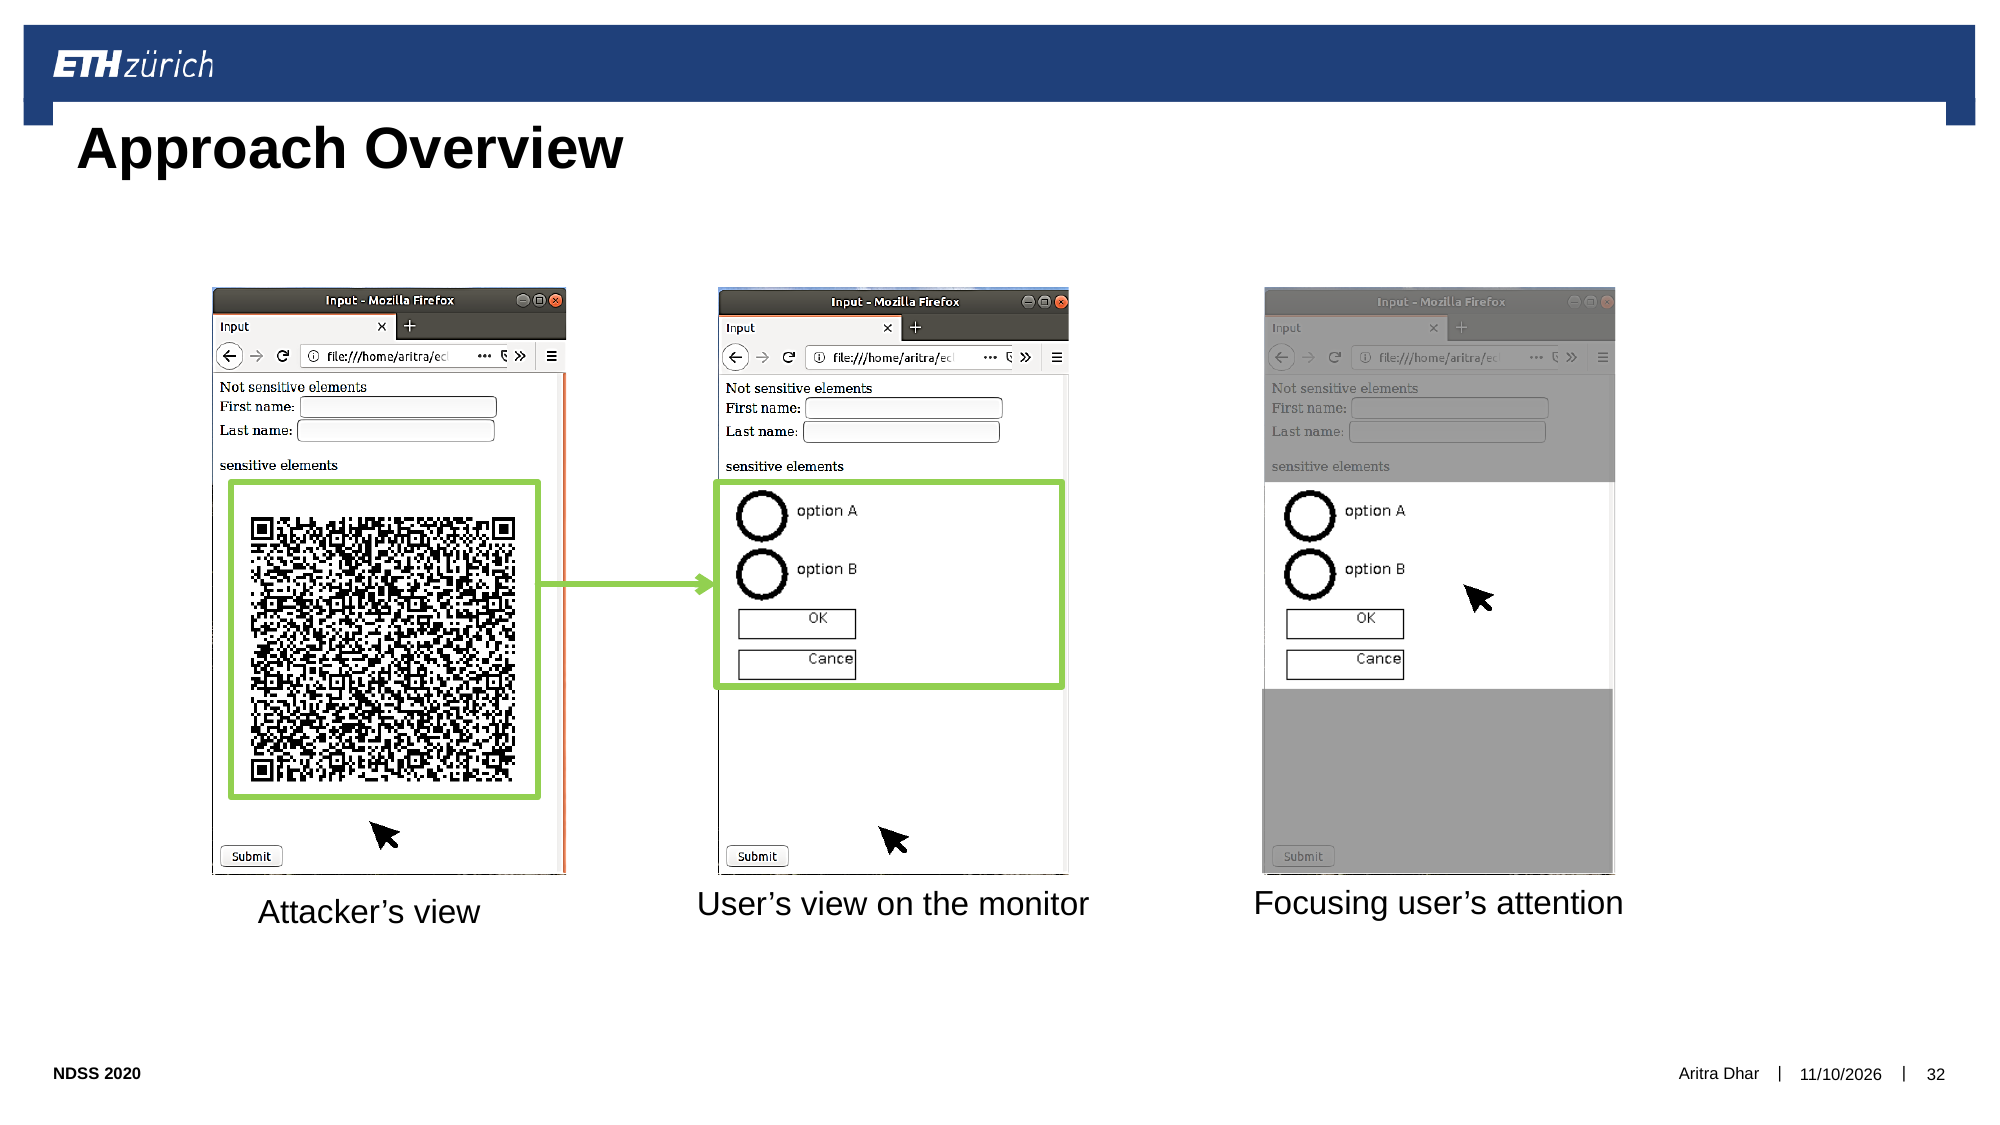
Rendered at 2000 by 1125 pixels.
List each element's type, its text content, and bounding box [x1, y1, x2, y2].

text_box User’s view on the monitor [682, 874, 1105, 930]
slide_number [1790, 1034, 1892, 1112]
footer Aritra Dhar [999, 1034, 1760, 1111]
picture [1264, 287, 1616, 875]
text_box Attacker’s view [243, 883, 496, 938]
slide_number 32 [1906, 1034, 1966, 1112]
text_box Focusing user’s attention [1238, 873, 1640, 929]
picture [717, 287, 1069, 875]
title Approach Overview [53, 101, 1946, 262]
picture [211, 287, 567, 875]
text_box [230, 481, 1063, 798]
